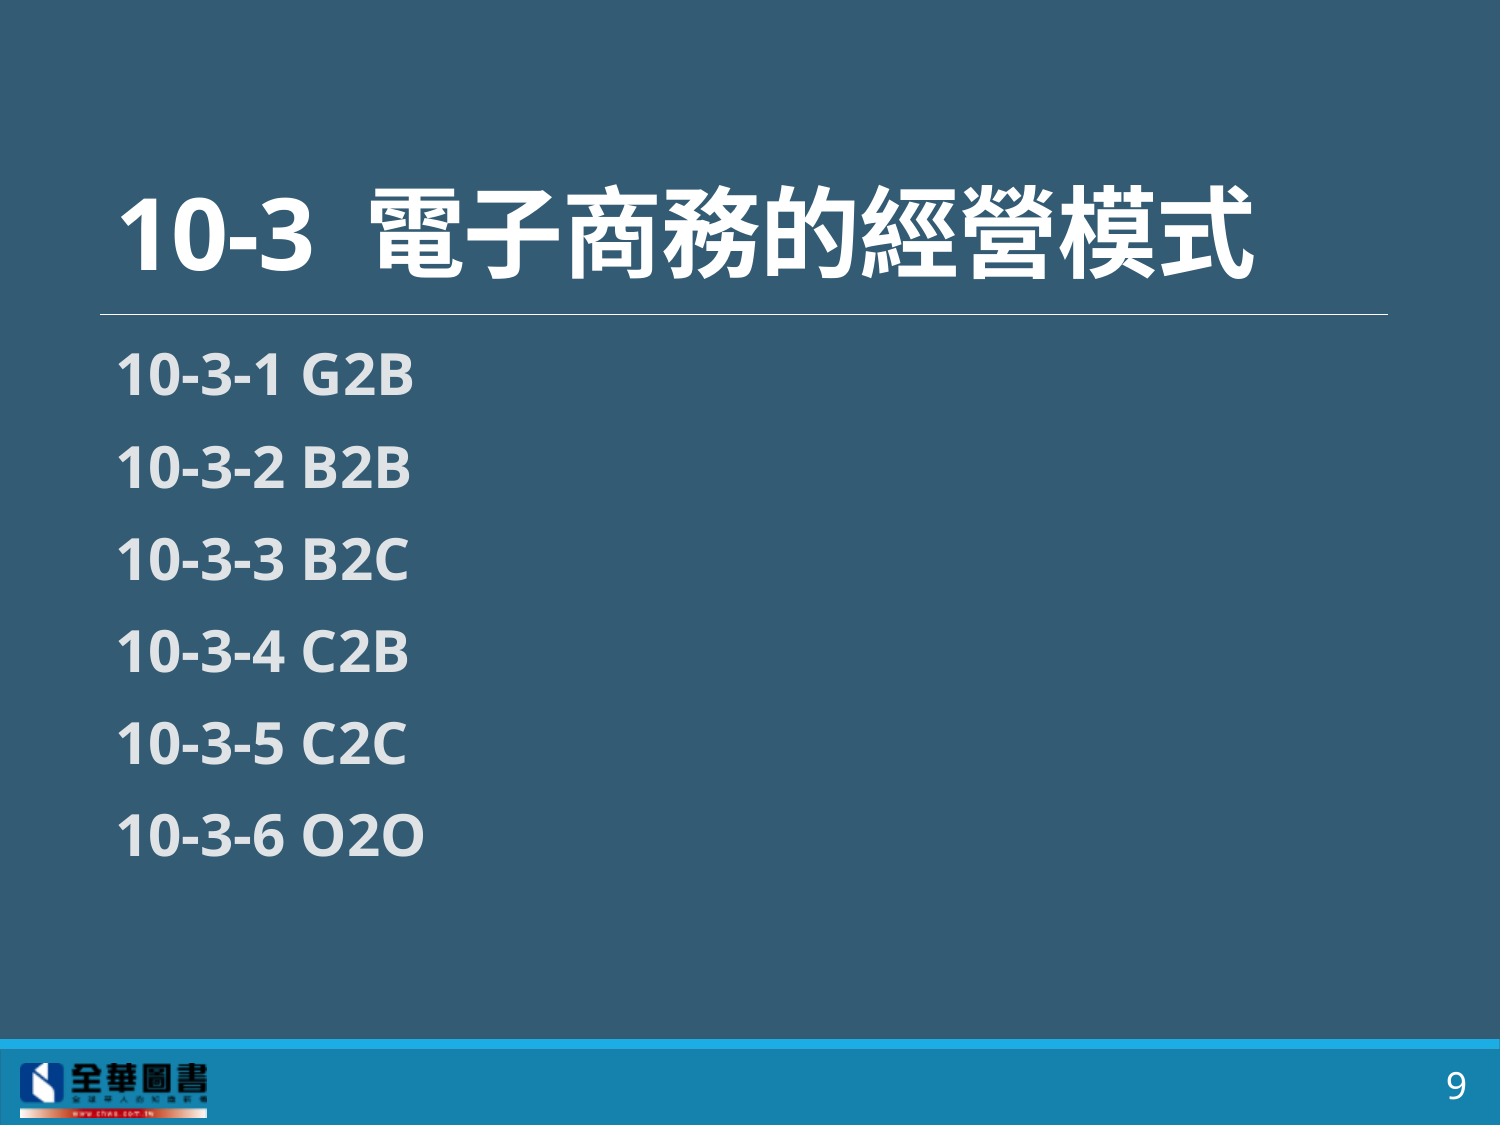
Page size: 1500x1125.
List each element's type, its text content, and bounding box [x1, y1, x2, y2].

picture [20, 1063, 207, 1118]
slide_number 9 [1320, 1057, 1483, 1118]
list 10-3-1 G2B 10-3-2 B2B 10-3-3 B2C 10-3-4 C2B 10-3-5 C2C 10-3-6 O2O [100, 338, 1338, 976]
title 10-3 電子商務的經營模式 [100, 47, 1447, 299]
